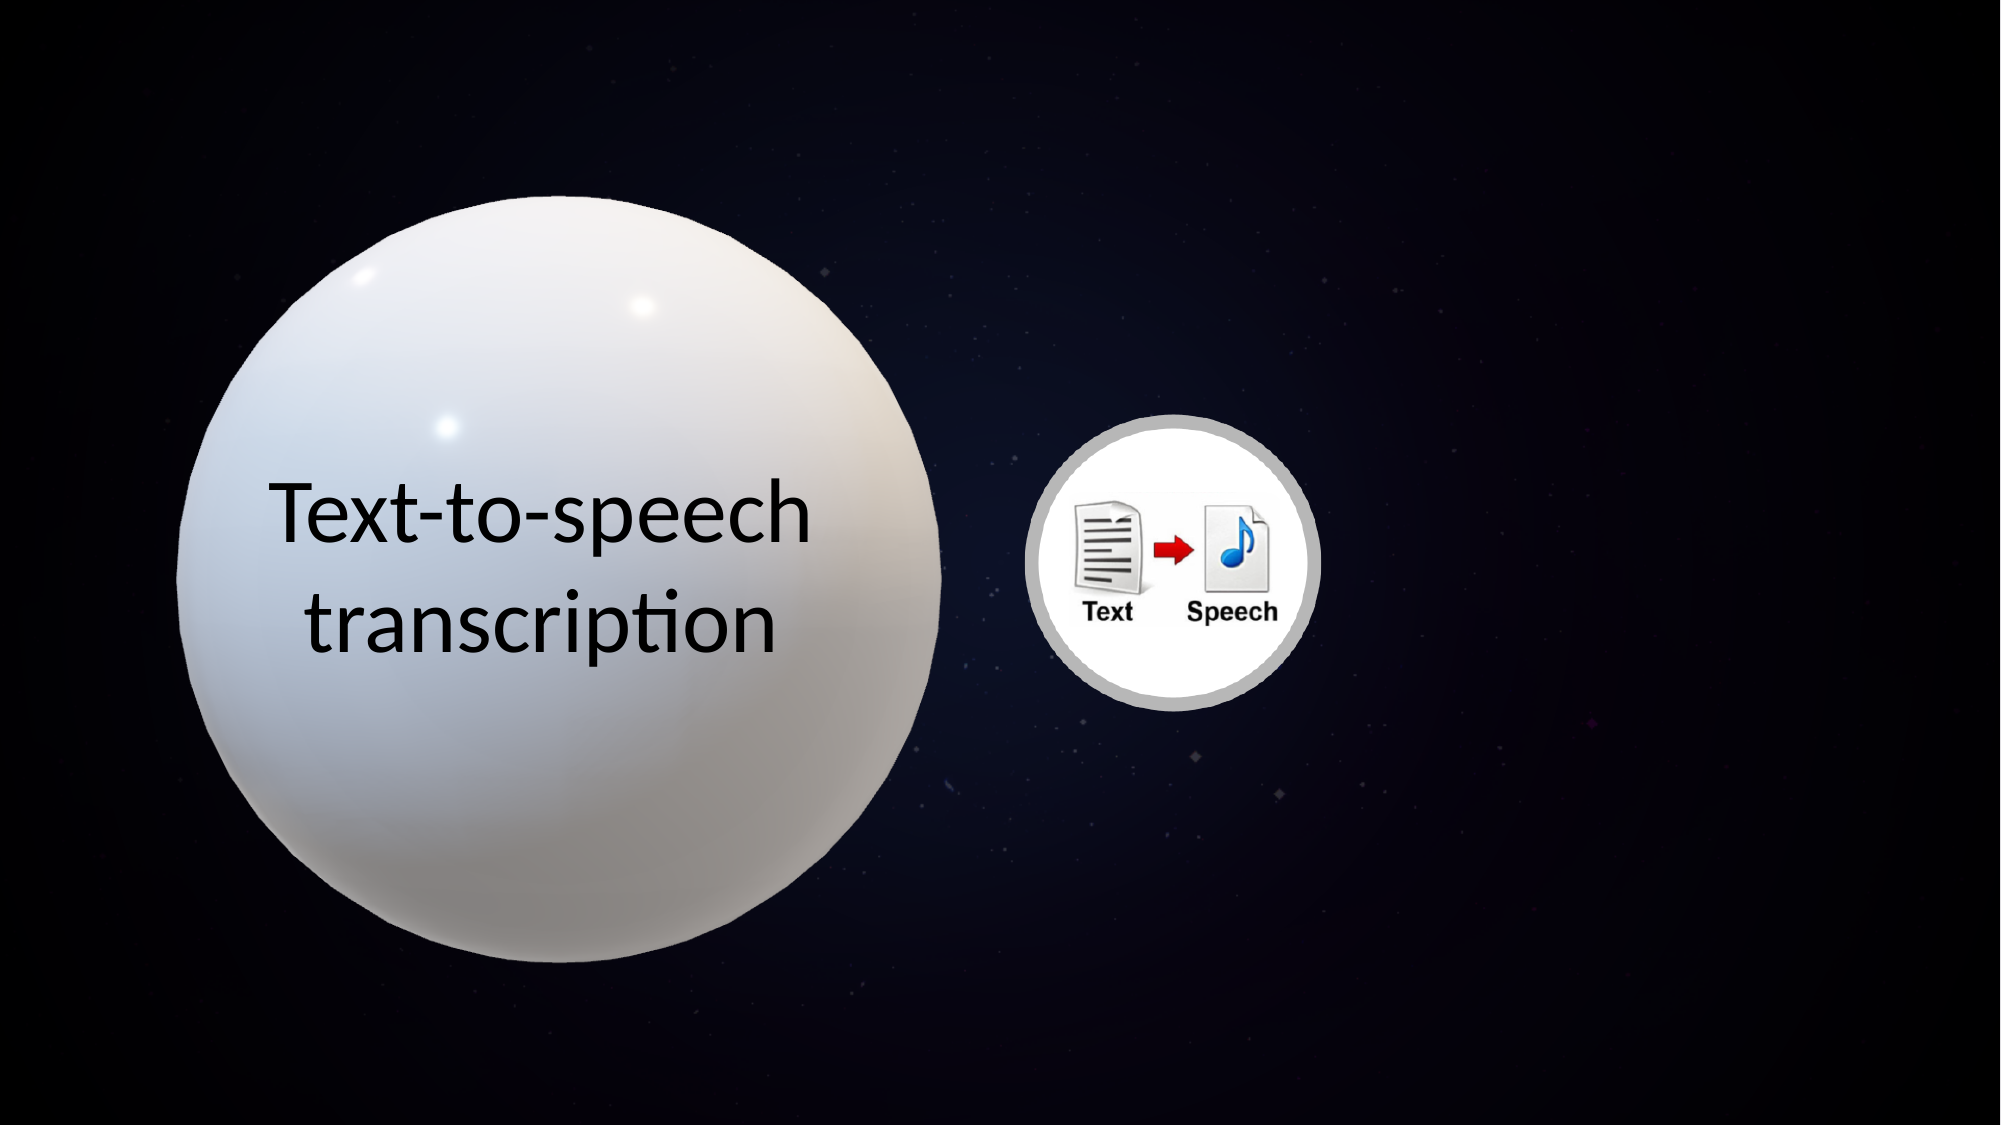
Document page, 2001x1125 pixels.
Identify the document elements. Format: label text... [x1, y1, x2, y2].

picture [50, 0, 1927, 1125]
text_box Text-to-speech transcription [251, 443, 833, 679]
